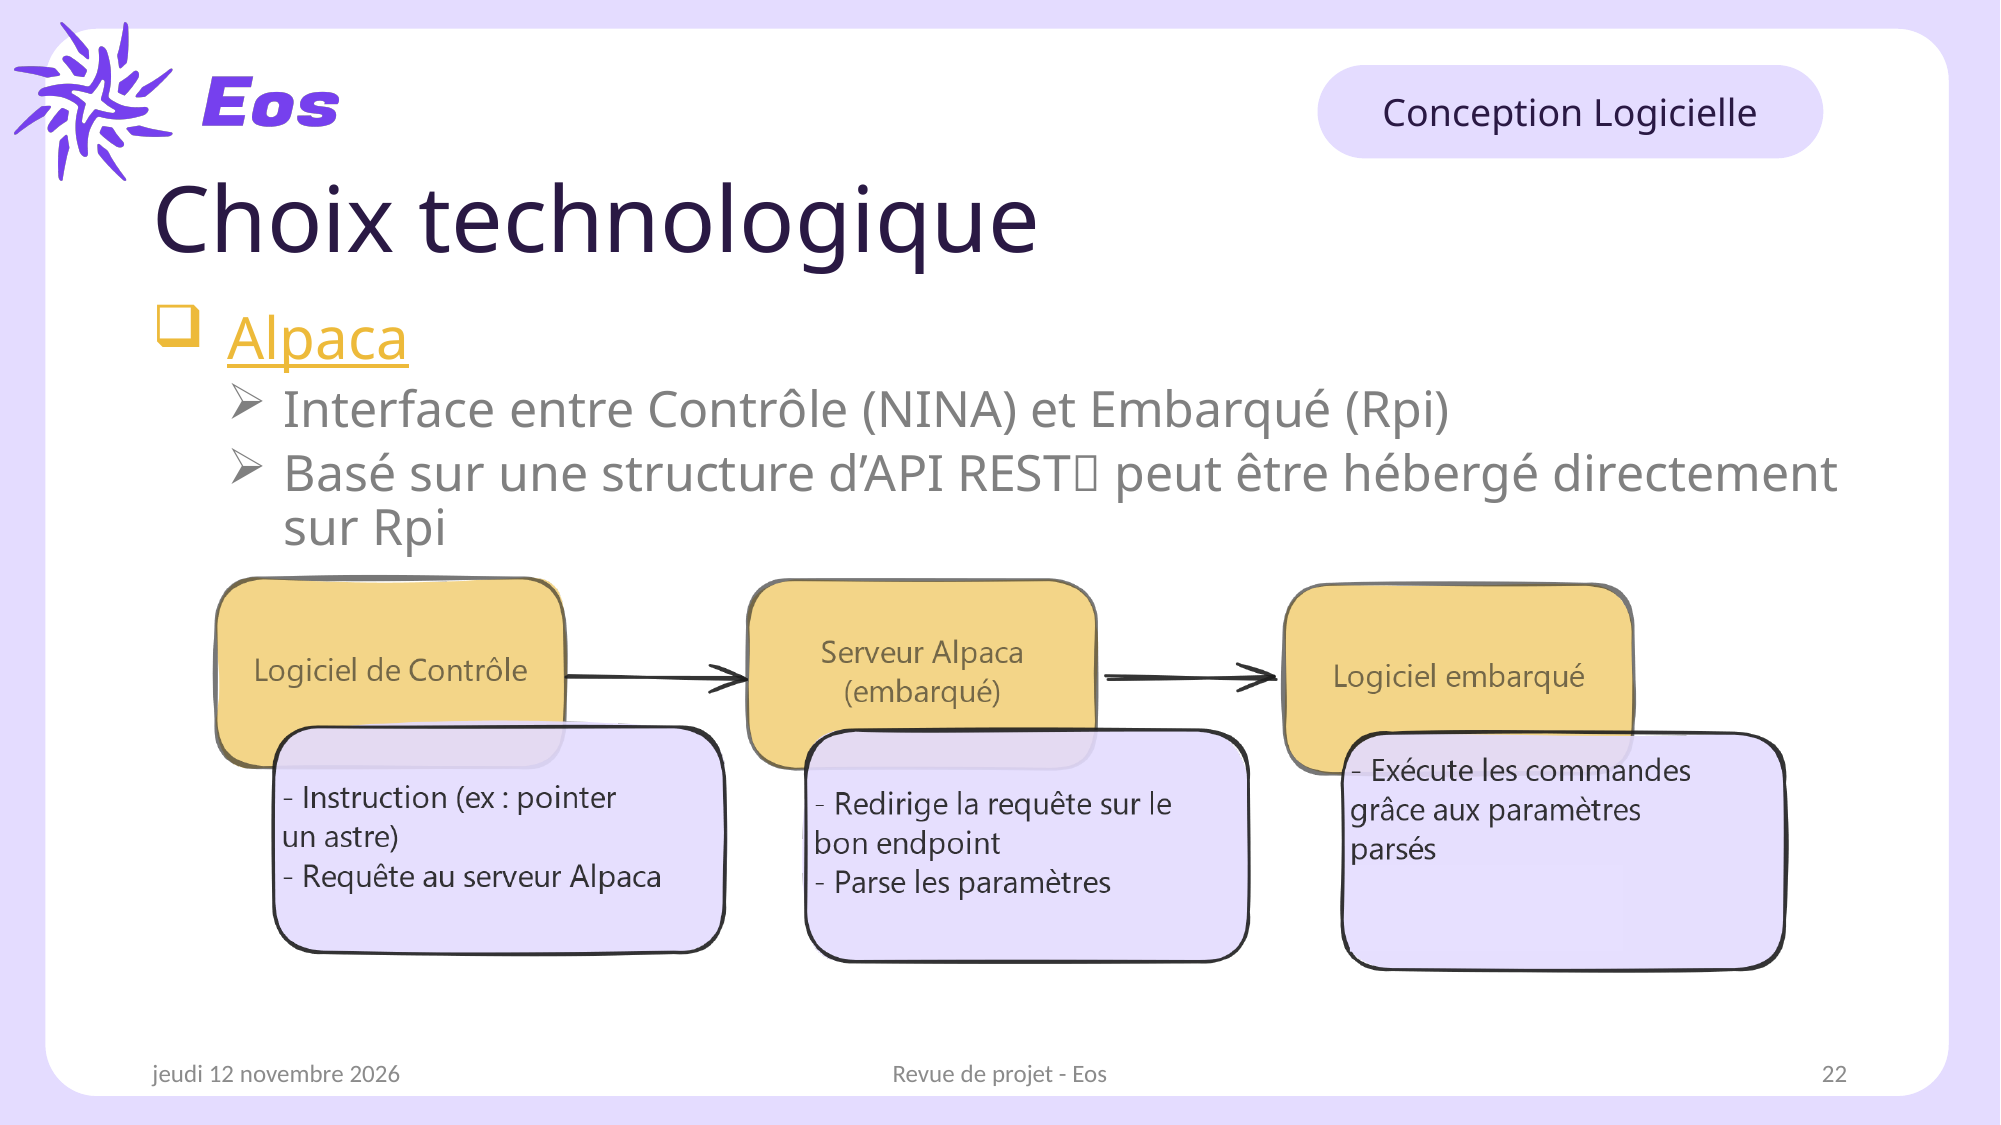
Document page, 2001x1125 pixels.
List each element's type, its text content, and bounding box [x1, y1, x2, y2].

text_box Conception Logicielle [1316, 63, 1825, 160]
footer Revue de projet - Eos [662, 1042, 1338, 1103]
list Alpaca Interface entre Contrôle (NINA) et Embarqué (Rpi) Basé sur une structure d’API REST peut être hébergé directement sur Rpi [137, 294, 1863, 1009]
slide_number 22 [1412, 1042, 1863, 1103]
title Choix technologique [137, 158, 1863, 288]
picture [200, 562, 1800, 985]
slide_number samedi 1er mars 2025 [137, 1042, 588, 1103]
picture [14, 22, 339, 181]
